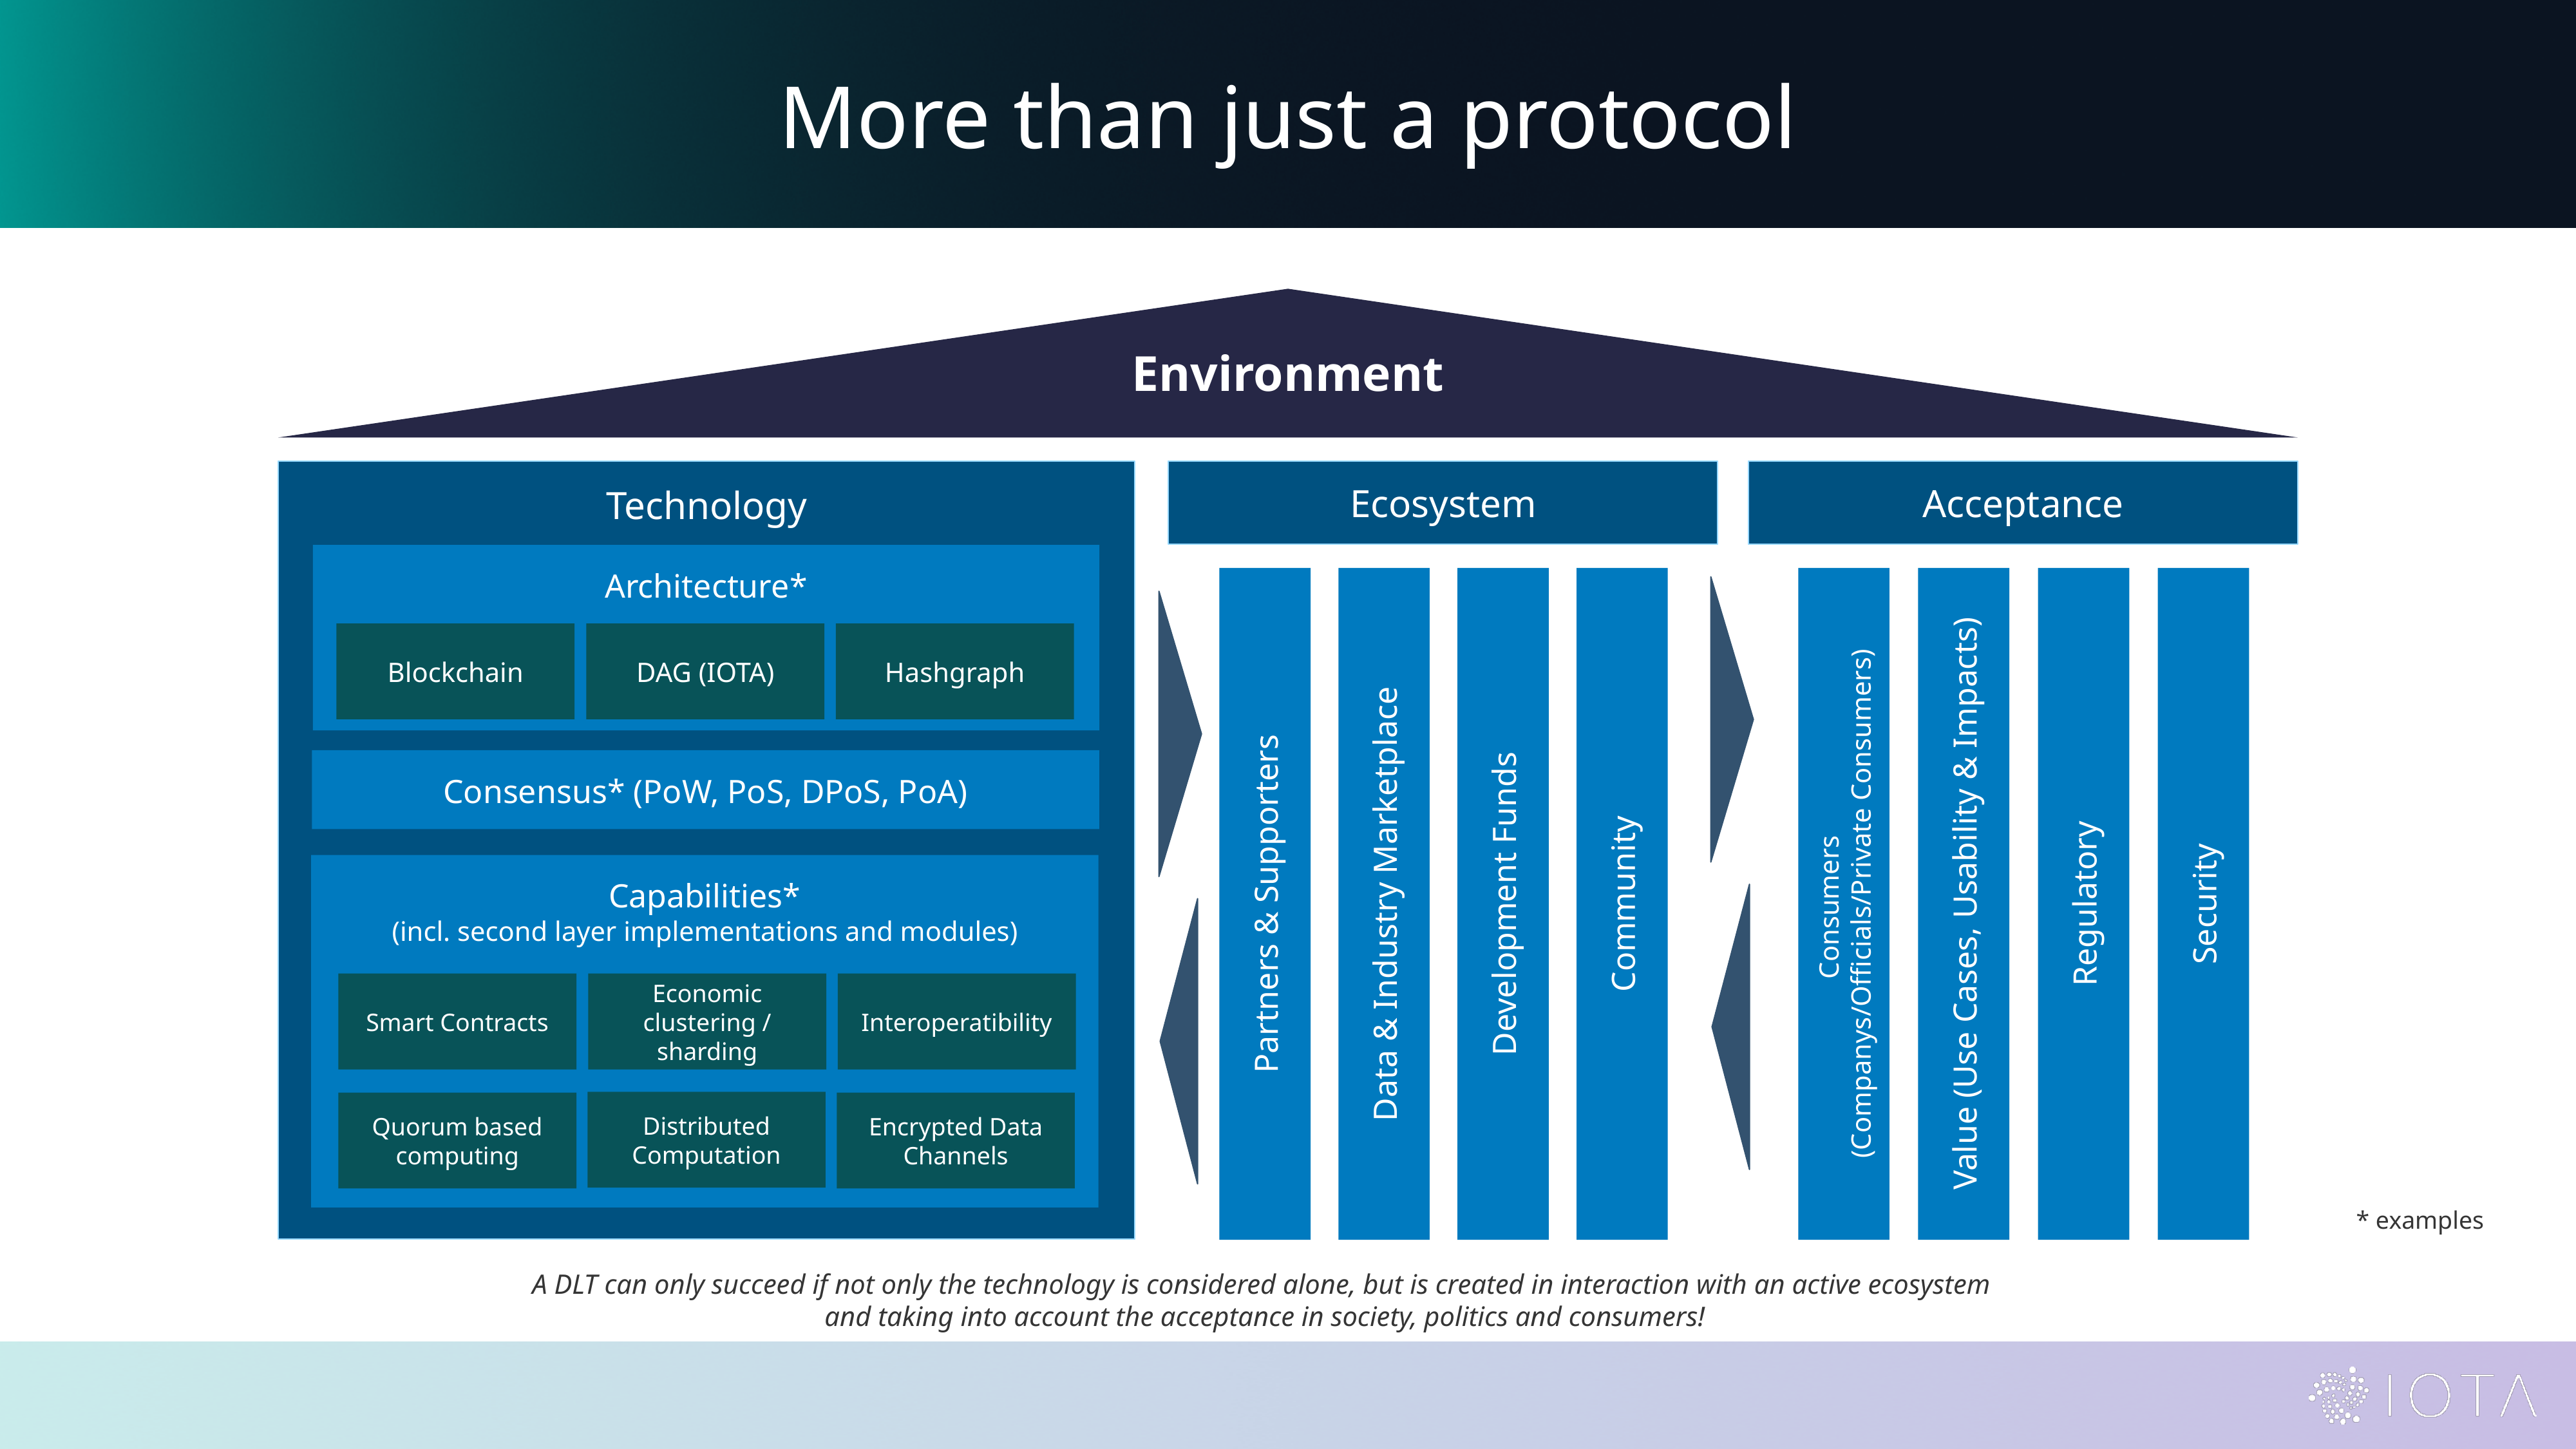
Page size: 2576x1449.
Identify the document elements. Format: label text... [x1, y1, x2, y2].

text_box * examples [2346, 1200, 2576, 1282]
picture [0, 0, 2576, 228]
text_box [278, 289, 2298, 1240]
picture [0, 1341, 2576, 1449]
text_box A DLT can only succeed if not only the technology is considered alone, but is created in interaction with an active ecosystem and taking into account the acceptance in society, politics and consumers! [175, 1262, 2355, 1409]
